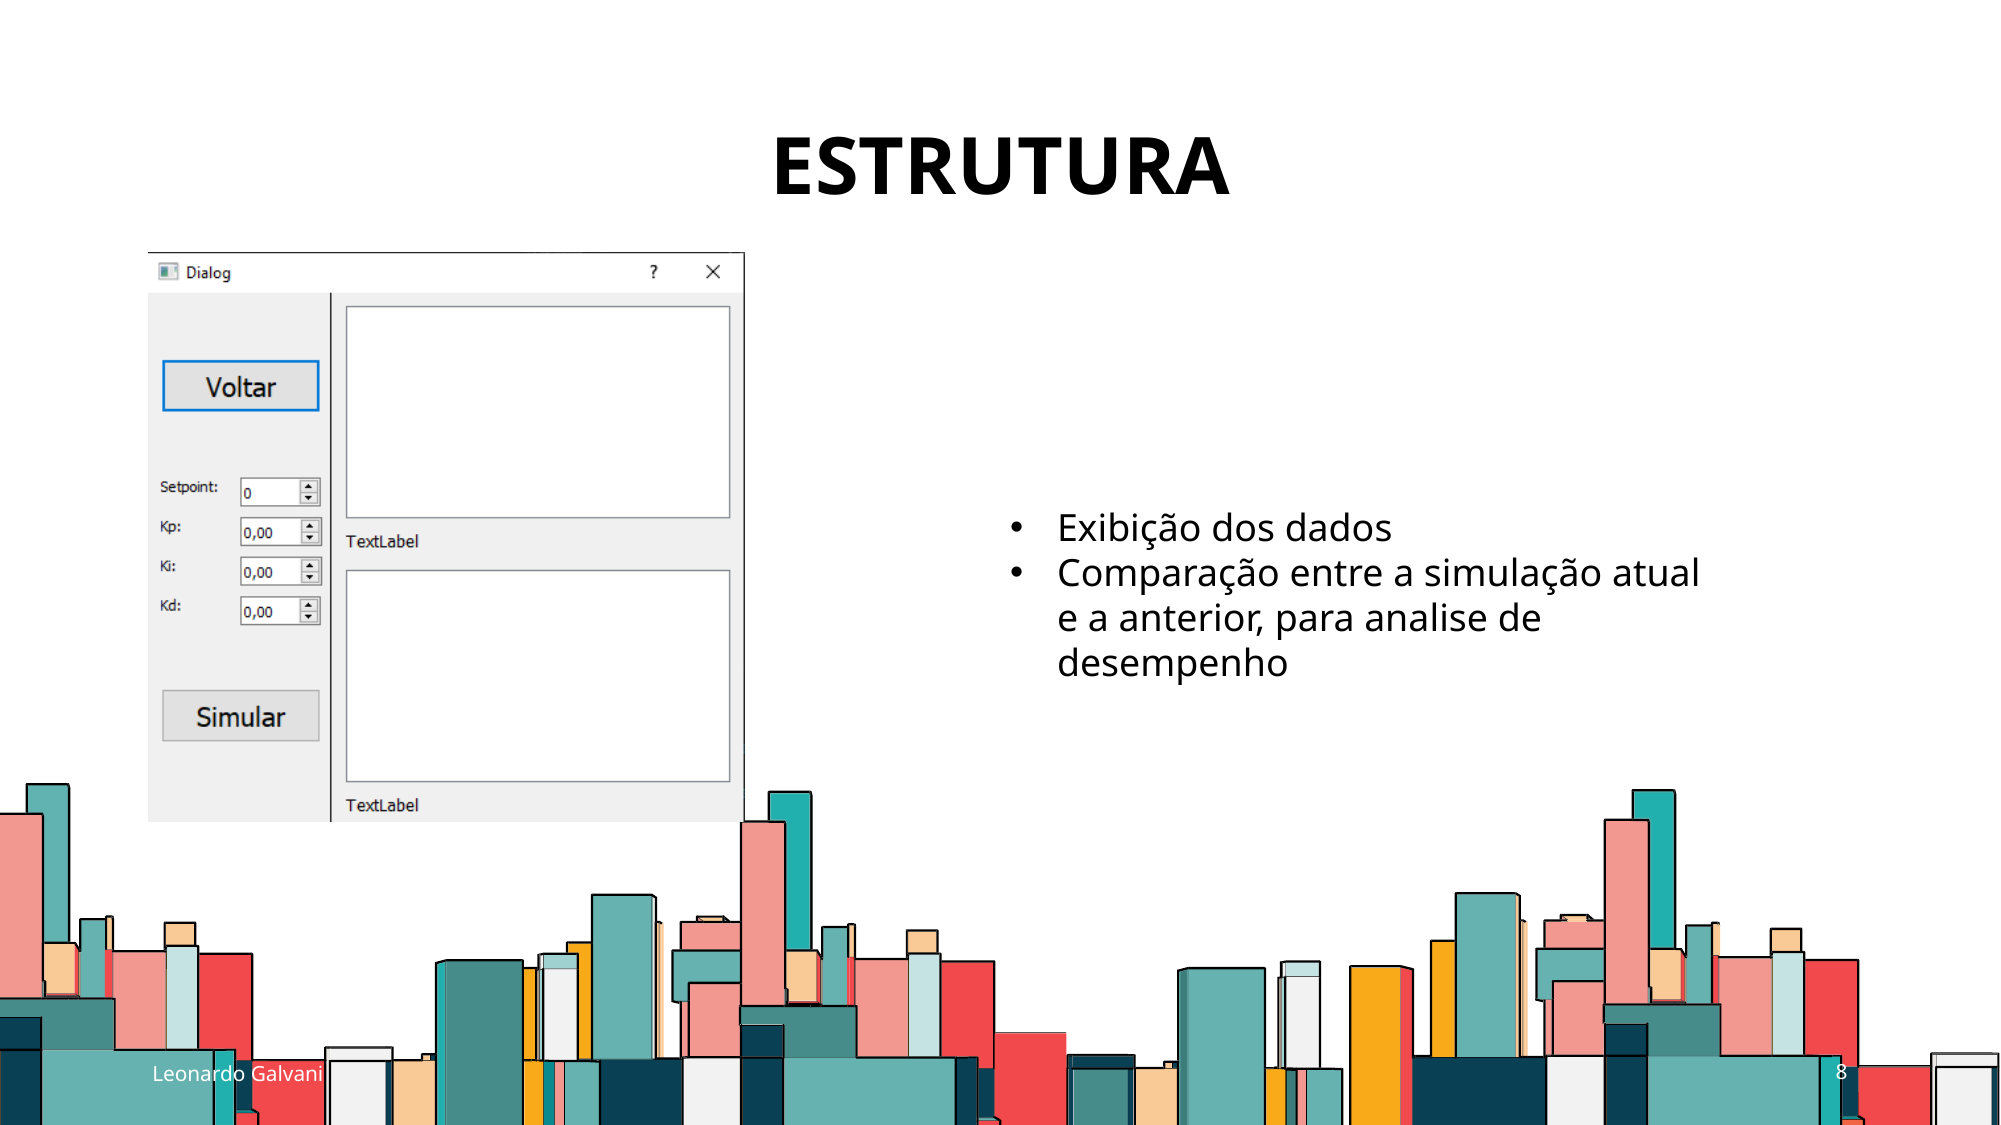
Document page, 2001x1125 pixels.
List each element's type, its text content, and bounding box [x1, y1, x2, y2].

slide_number 8 [1412, 1042, 1863, 1103]
text_box Exibição dos dados Comparação entre a simulação atual e a anterior, para analise de desempenho [995, 496, 1745, 691]
title Estrutura [154, 60, 1847, 278]
picture [148, 252, 745, 822]
slide_number Leonardo Galvani [137, 1042, 588, 1103]
